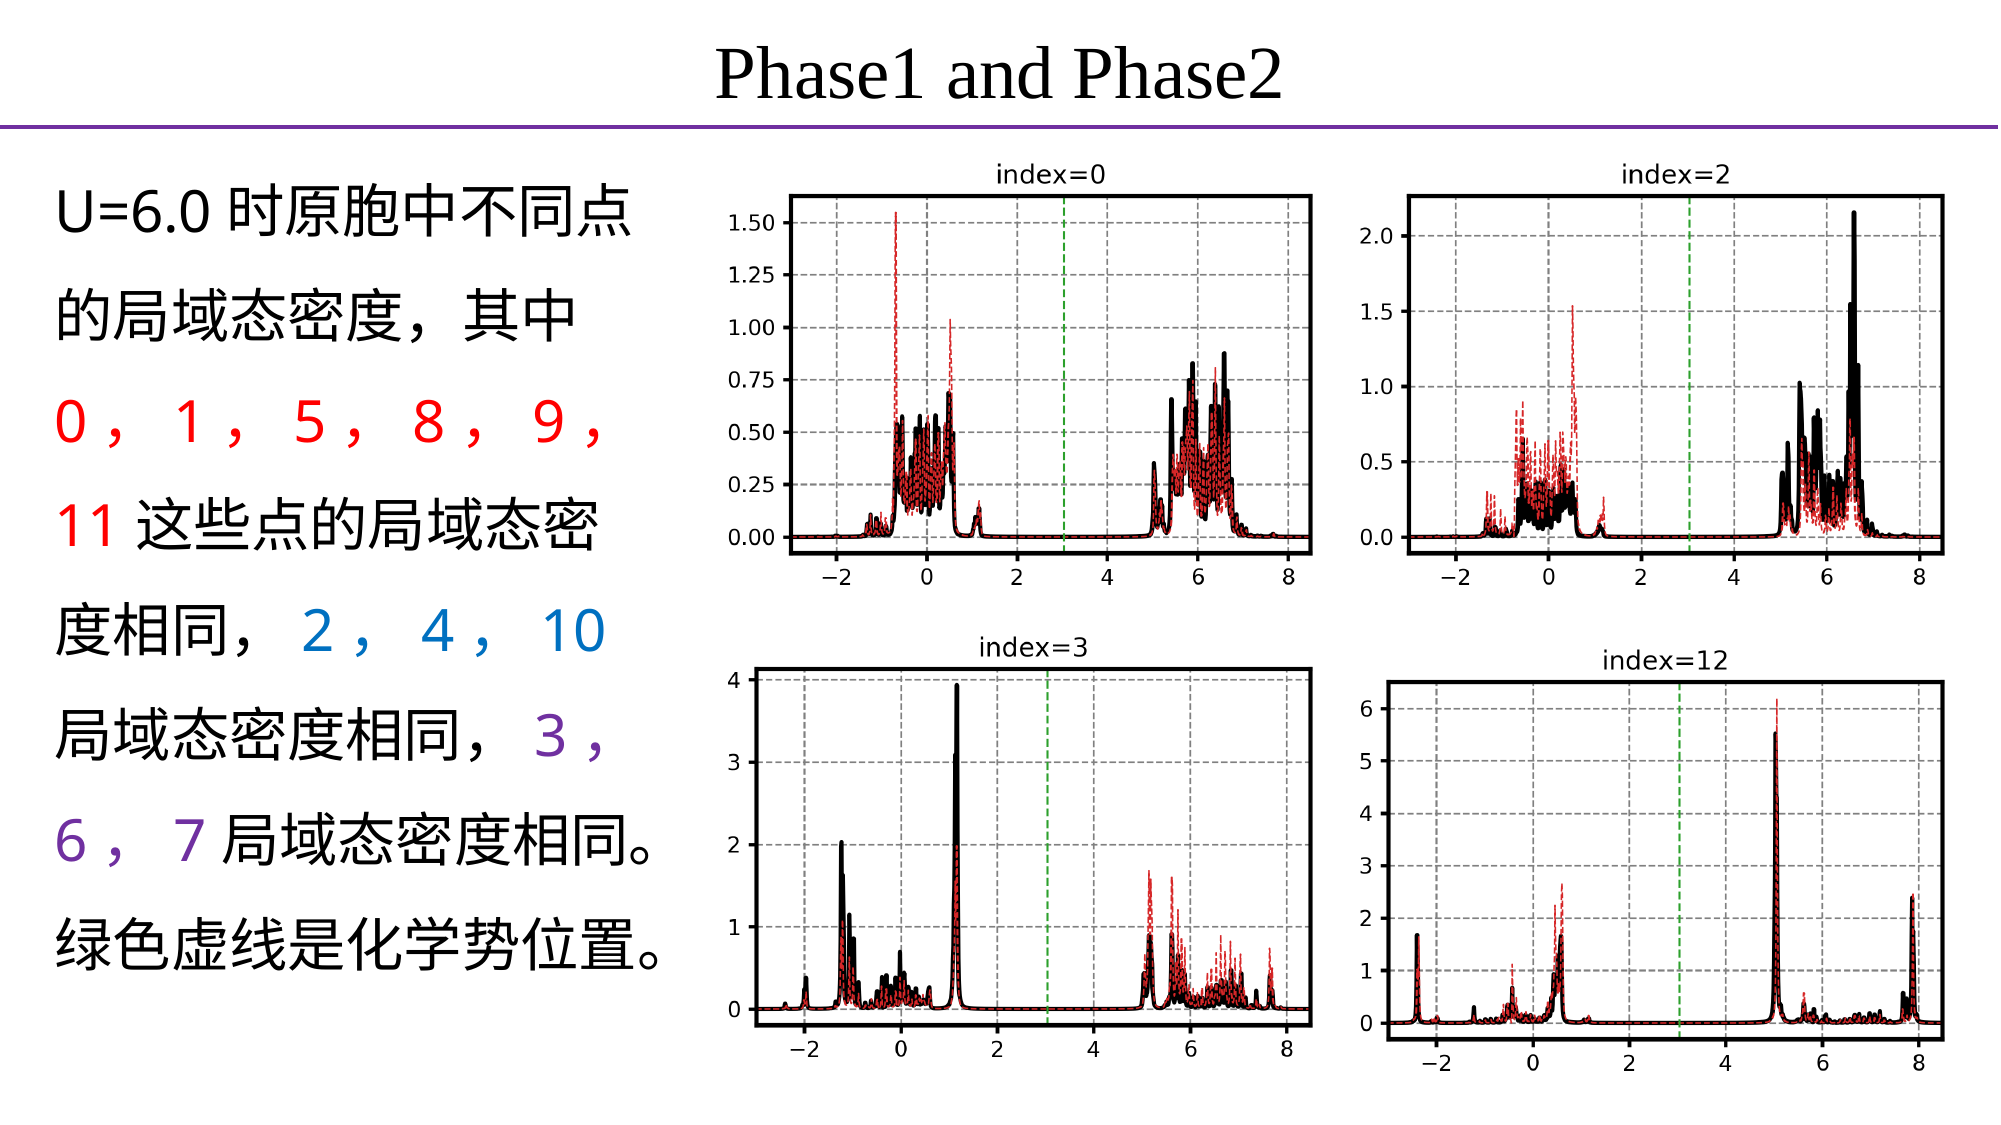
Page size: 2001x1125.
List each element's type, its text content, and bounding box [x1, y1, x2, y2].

text_box U=6.0时原胞中不同点的局域态密度，其中0，1，5，8，9，11这些点的局域态密度相同，2，4，10局域态密度相同，3，6，7局域态密度相同。绿色虚线是化学势位置。 [39, 131, 673, 986]
text_box Phase1 and Phase2 [0, 16, 2000, 122]
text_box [703, 139, 1966, 1099]
